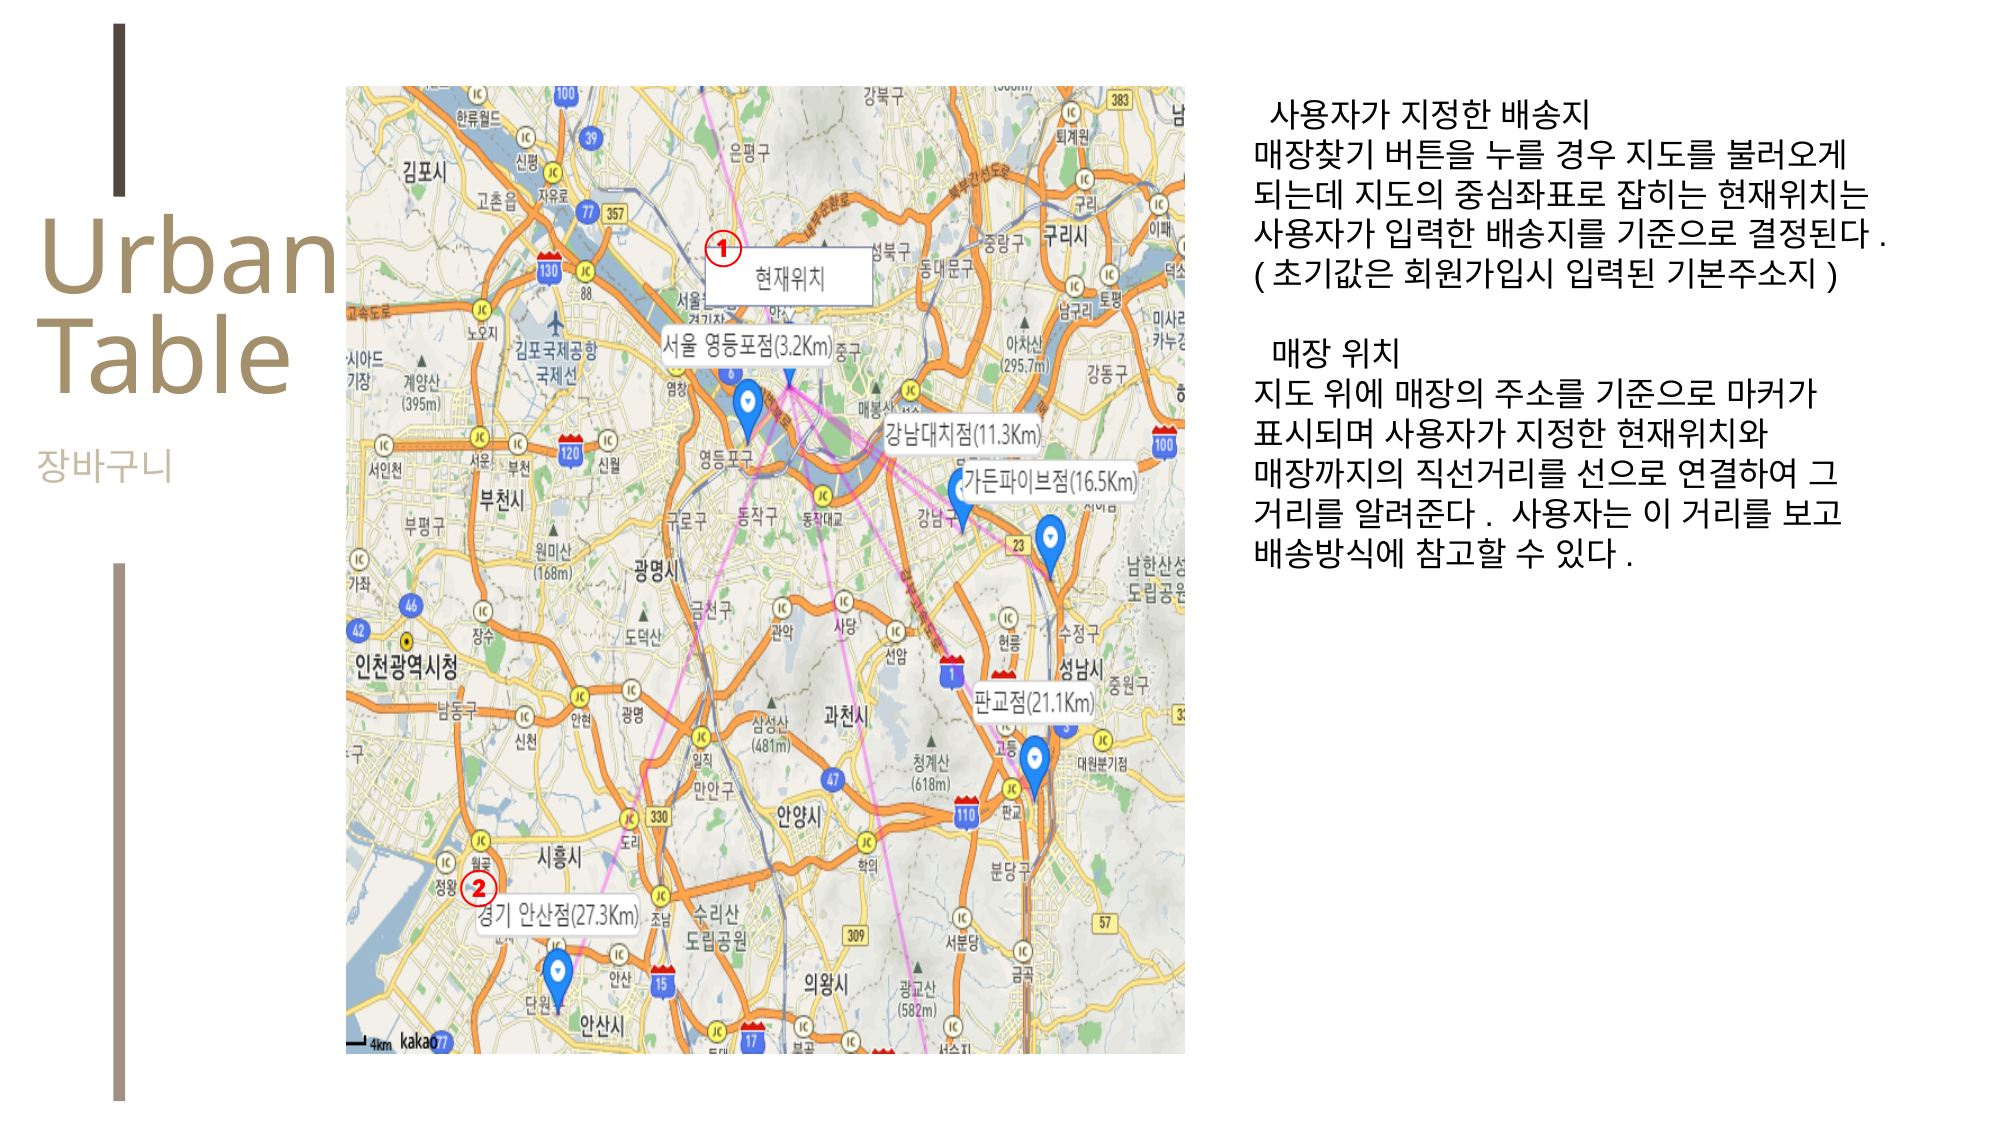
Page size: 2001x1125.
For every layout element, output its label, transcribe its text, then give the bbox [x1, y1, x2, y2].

text_box 장바구니 [22, 435, 330, 496]
text_box Urban Table [22, 206, 330, 421]
text_box [112, 562, 126, 1102]
text_box [330, 86, 1185, 1102]
picture [346, 86, 1185, 1054]
text_box [112, 23, 126, 198]
